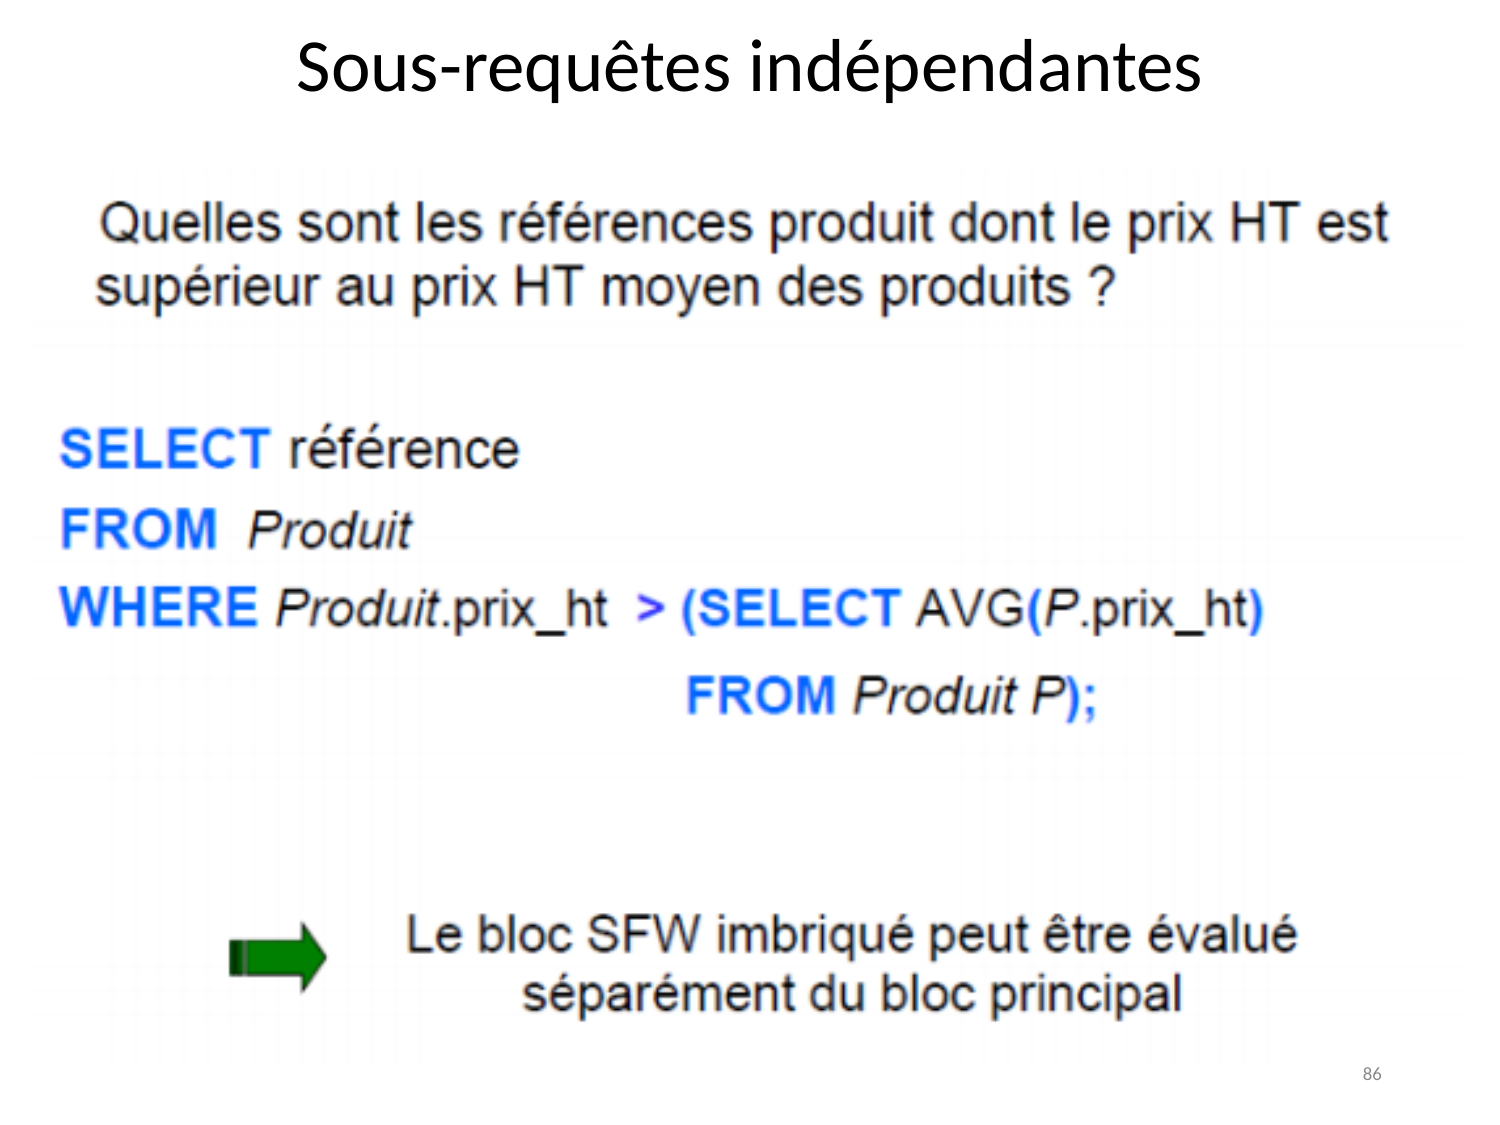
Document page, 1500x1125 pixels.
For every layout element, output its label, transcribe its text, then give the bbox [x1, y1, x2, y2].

title Sous-requêtes indépendantes [103, 10, 1397, 126]
picture [31, 168, 1469, 1065]
text_box 86 [1059, 1073, 1397, 1103]
